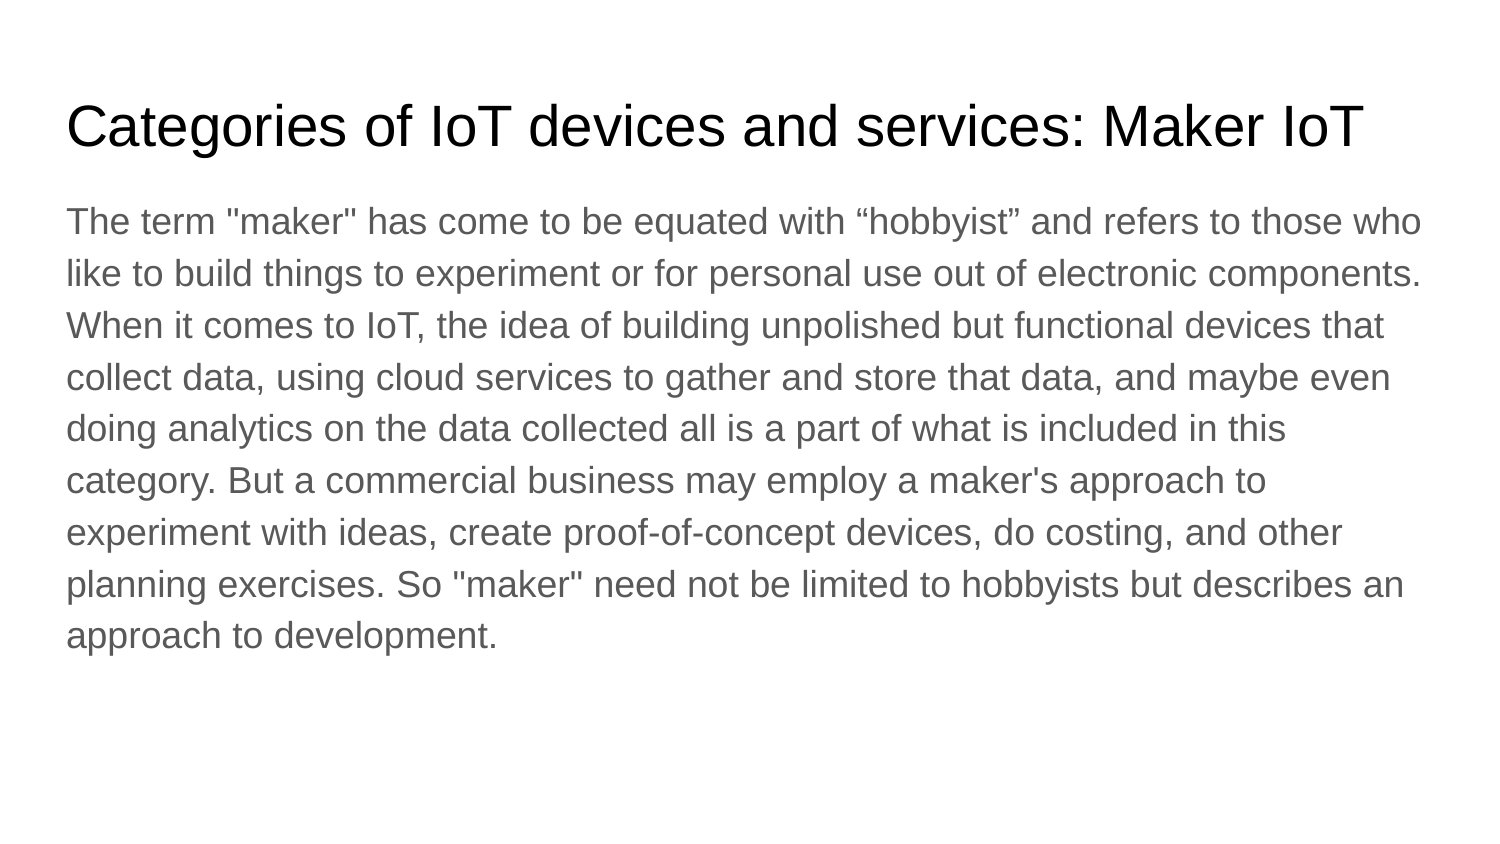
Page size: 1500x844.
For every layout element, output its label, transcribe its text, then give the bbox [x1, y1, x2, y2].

list The term "maker" has come to be equated with “hobbyist” and refers to those who like to build things to experiment or for personal use out of electronic components. When it comes to IoT, the idea of building unpolished but functional devices that collect data, using cloud services to gather and store that data, and maybe even doing analytics on the data collected all is a part of what is included in this category. But a commercial business may employ a maker's approach to experiment with ideas, create proof-of-concept devices, do costing, and other planning exercises. So "maker" need not be limited to hobbyists but describes an approach to development. [51, 175, 1449, 750]
title Categories of IoT devices and services: Maker IoT [51, 72, 1449, 167]
